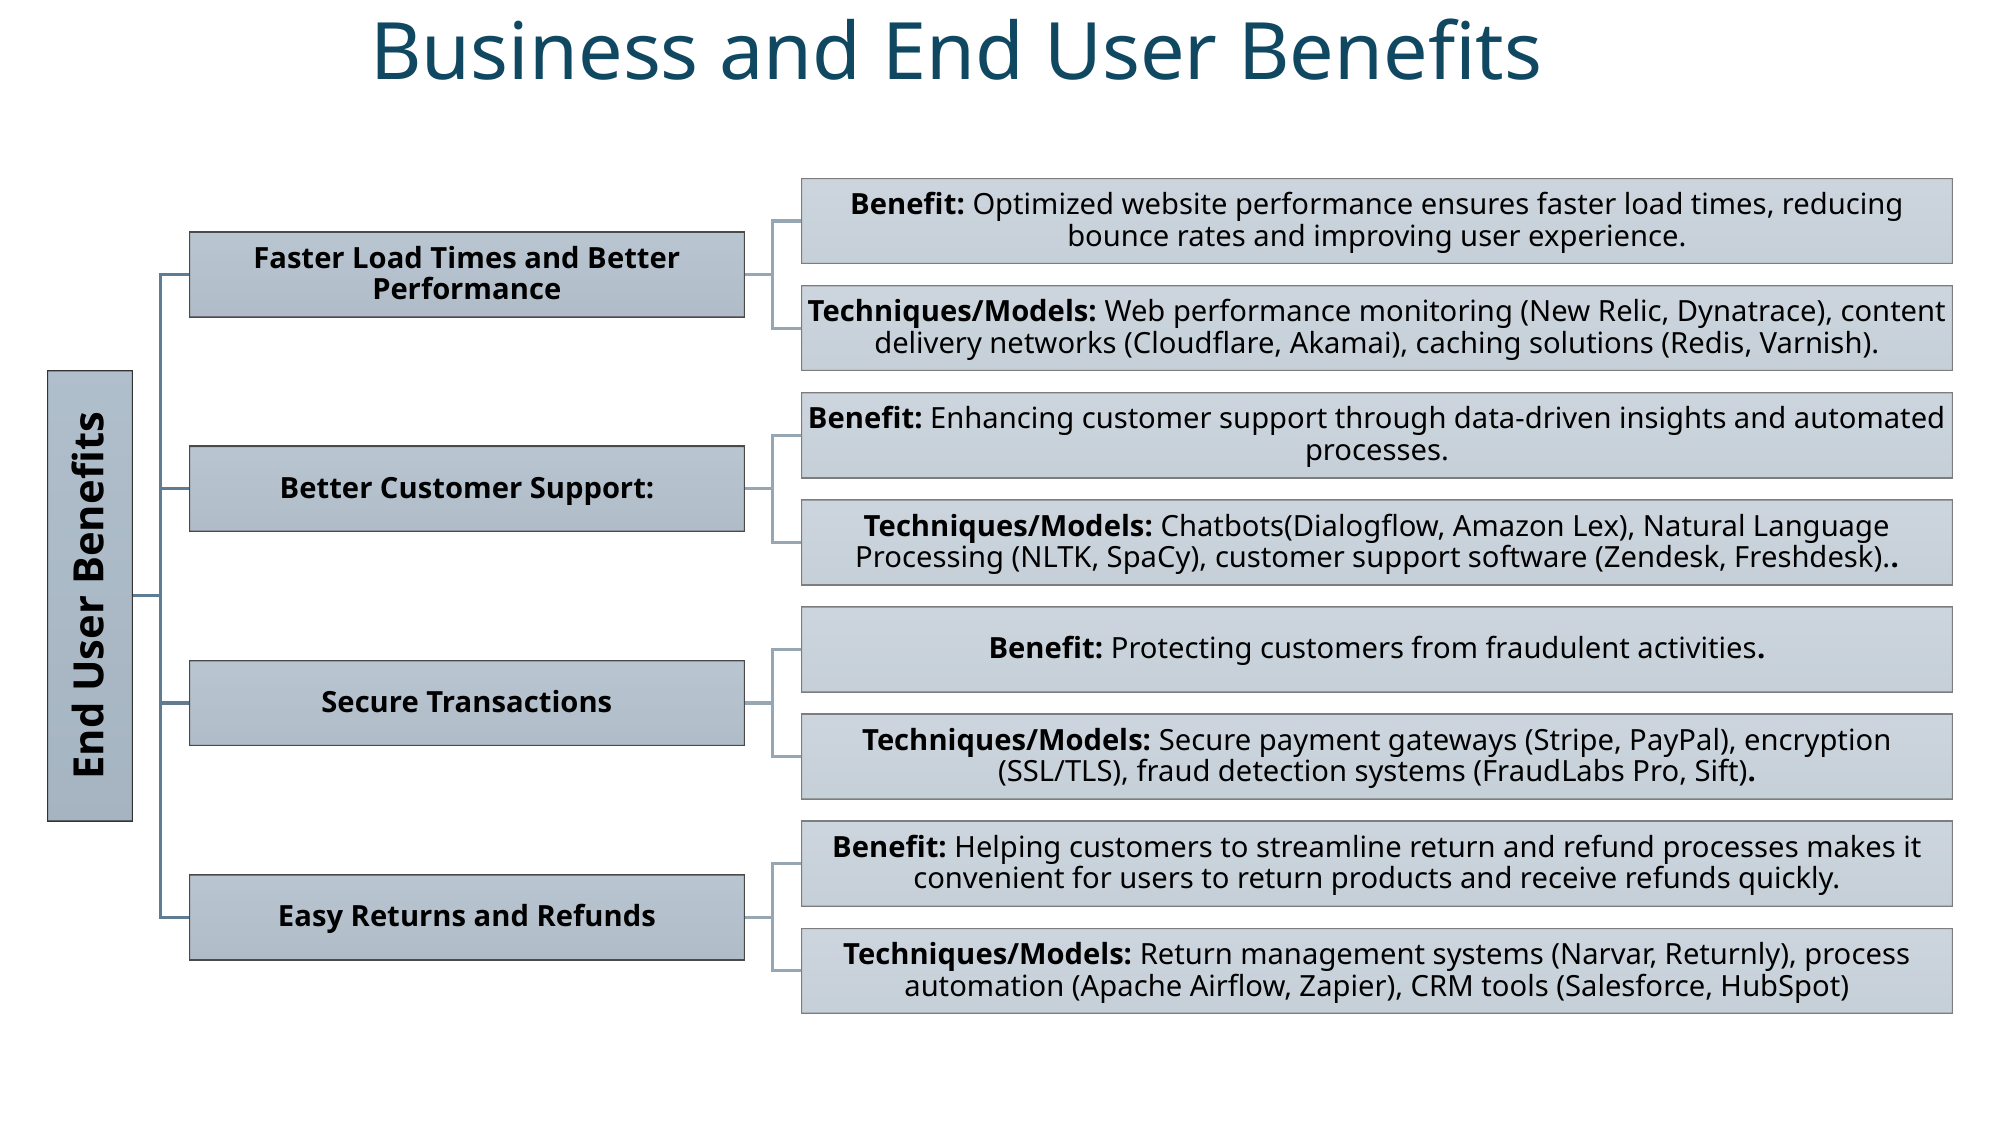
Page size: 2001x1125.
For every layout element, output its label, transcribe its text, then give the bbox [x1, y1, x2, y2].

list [44, 104, 1956, 1088]
title Business and End User Benefits [94, 0, 1820, 104]
